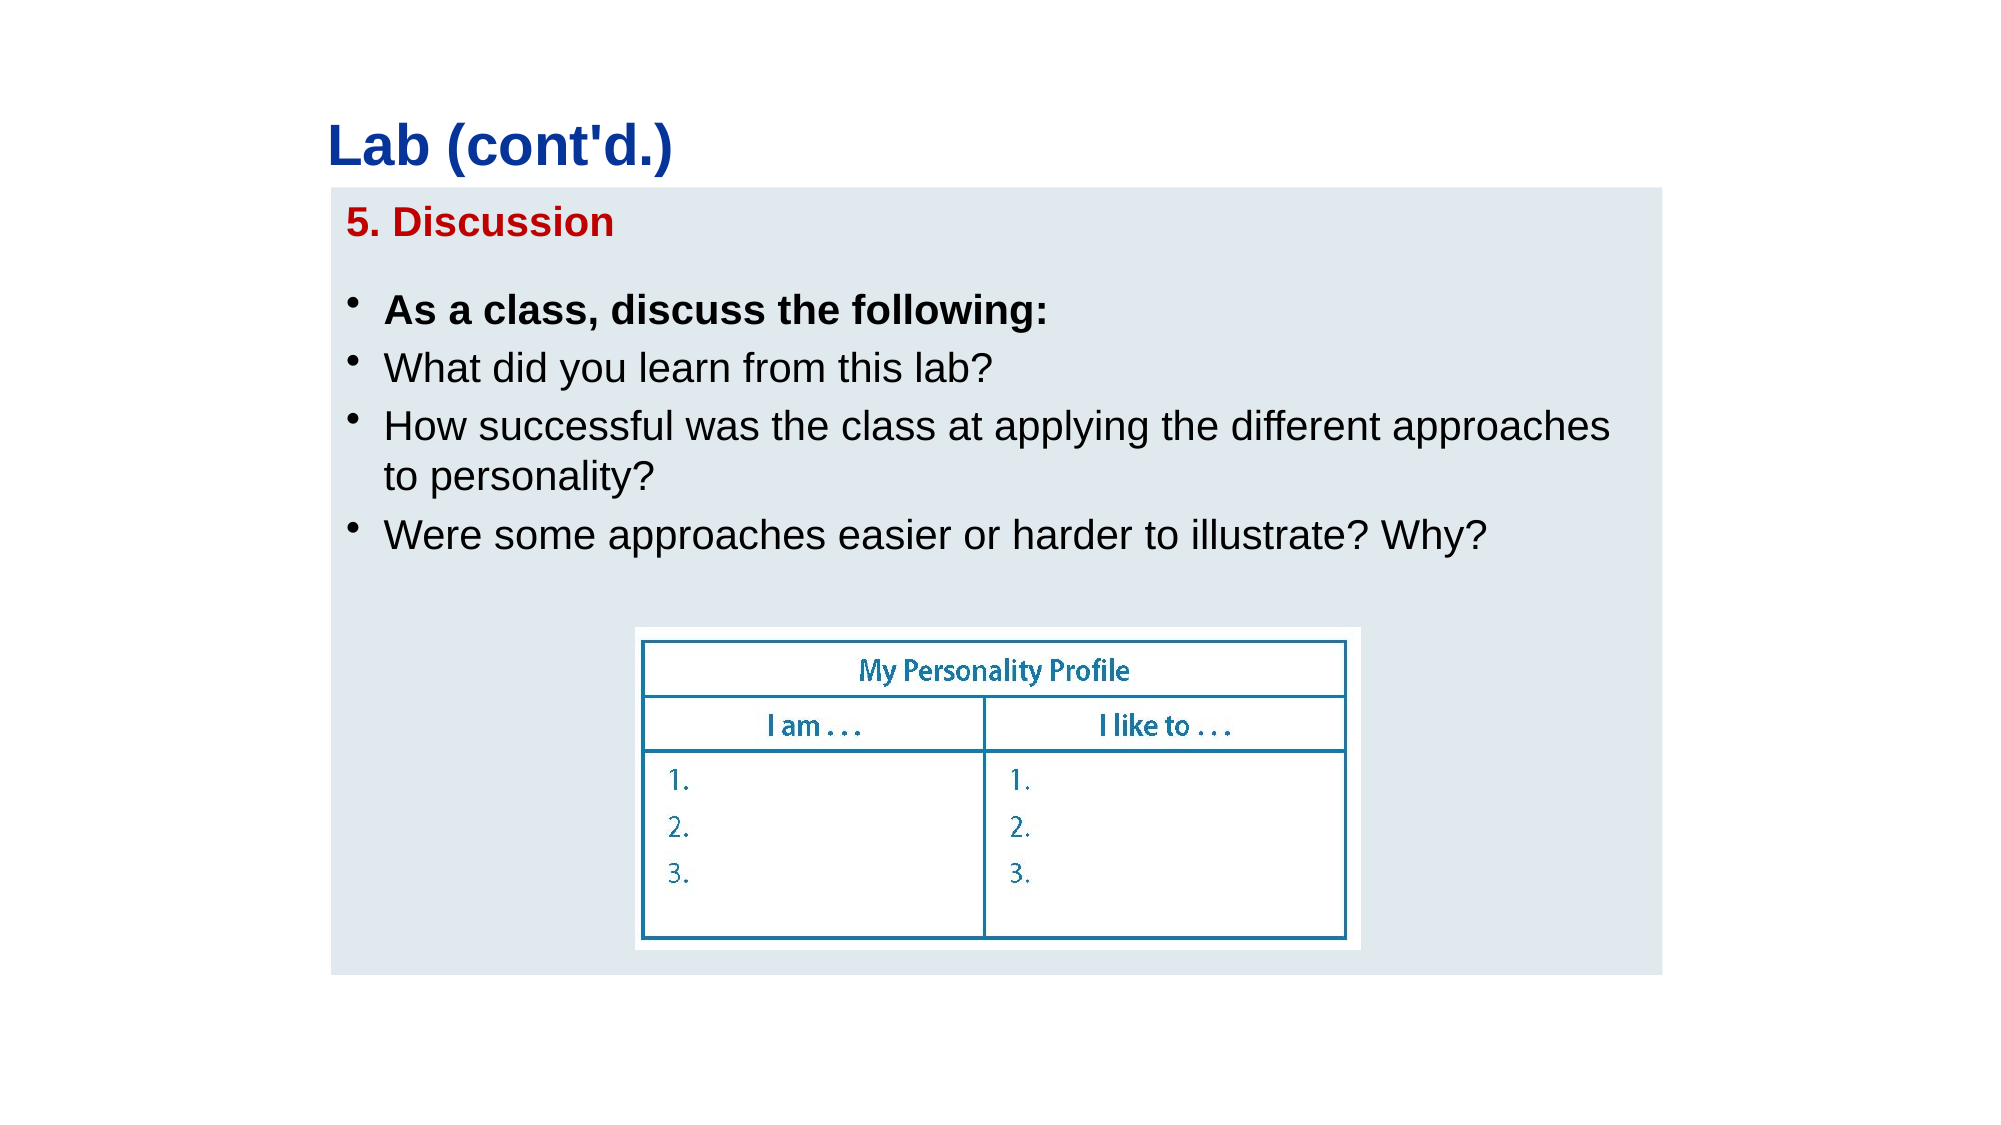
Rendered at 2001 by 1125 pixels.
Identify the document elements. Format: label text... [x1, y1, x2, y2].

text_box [331, 187, 1663, 975]
text_box Lab (cont'd.) [312, 99, 1650, 188]
picture [635, 627, 1361, 950]
